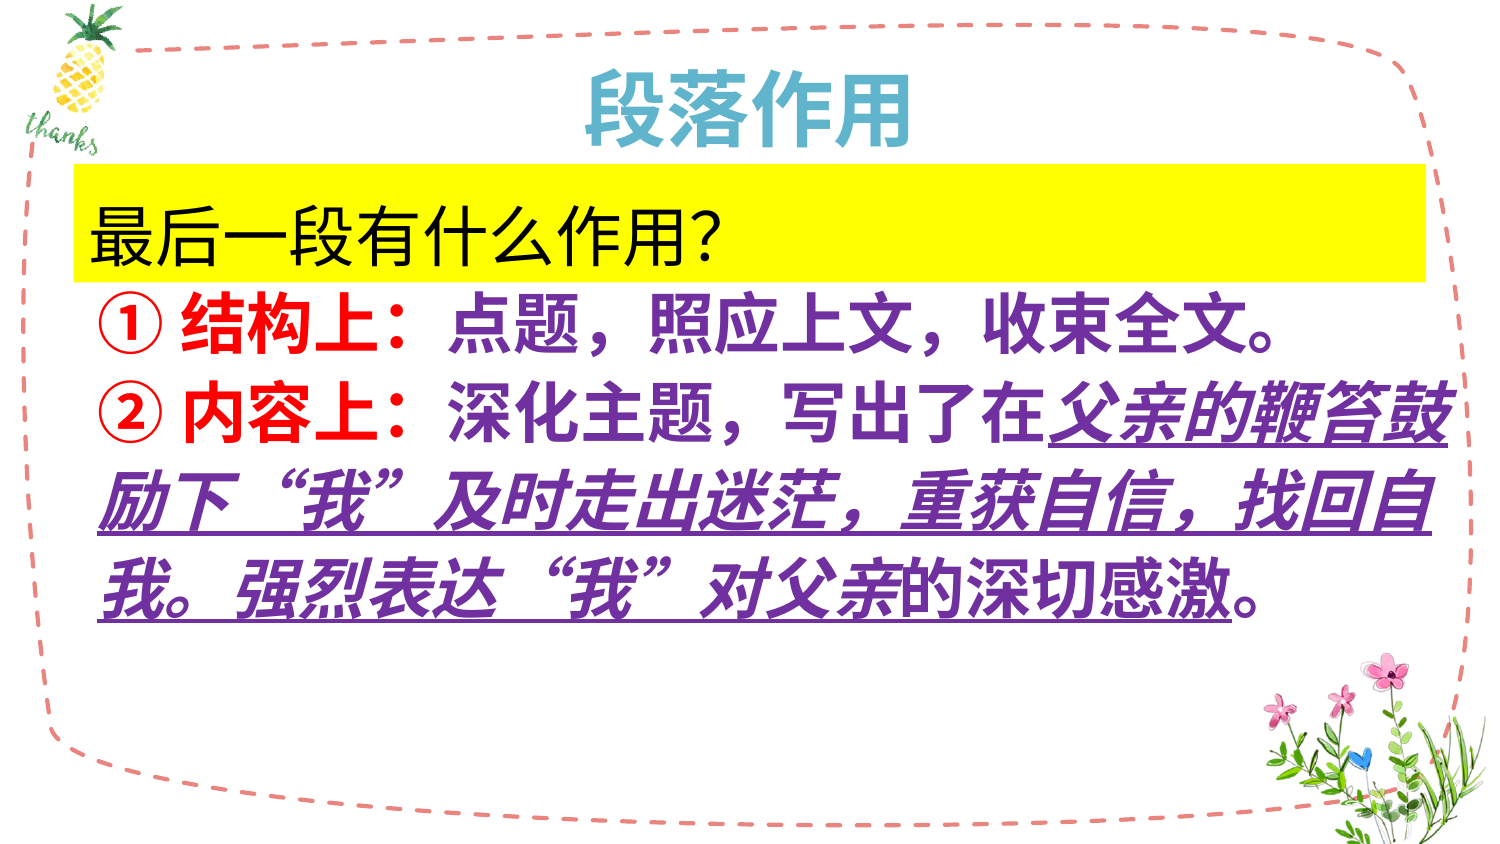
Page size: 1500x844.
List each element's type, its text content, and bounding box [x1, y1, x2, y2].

text_box [139, 23, 1456, 283]
text_box ①结构上：点题，照应上文，收束全文。 ②内容上：深化主题，写出了在父亲的鞭笞鼓励下“我”及时走出迷茫，重获自信，找回自我。强烈表达“我”对父亲的深切感激。 [82, 283, 1472, 707]
text_box 最后一段有什么作用？ [73, 163, 1427, 283]
text_box 段落作用 [572, 51, 928, 163]
picture [1167, 625, 1491, 844]
picture [0, 0, 186, 178]
text_box [22, 156, 1167, 827]
